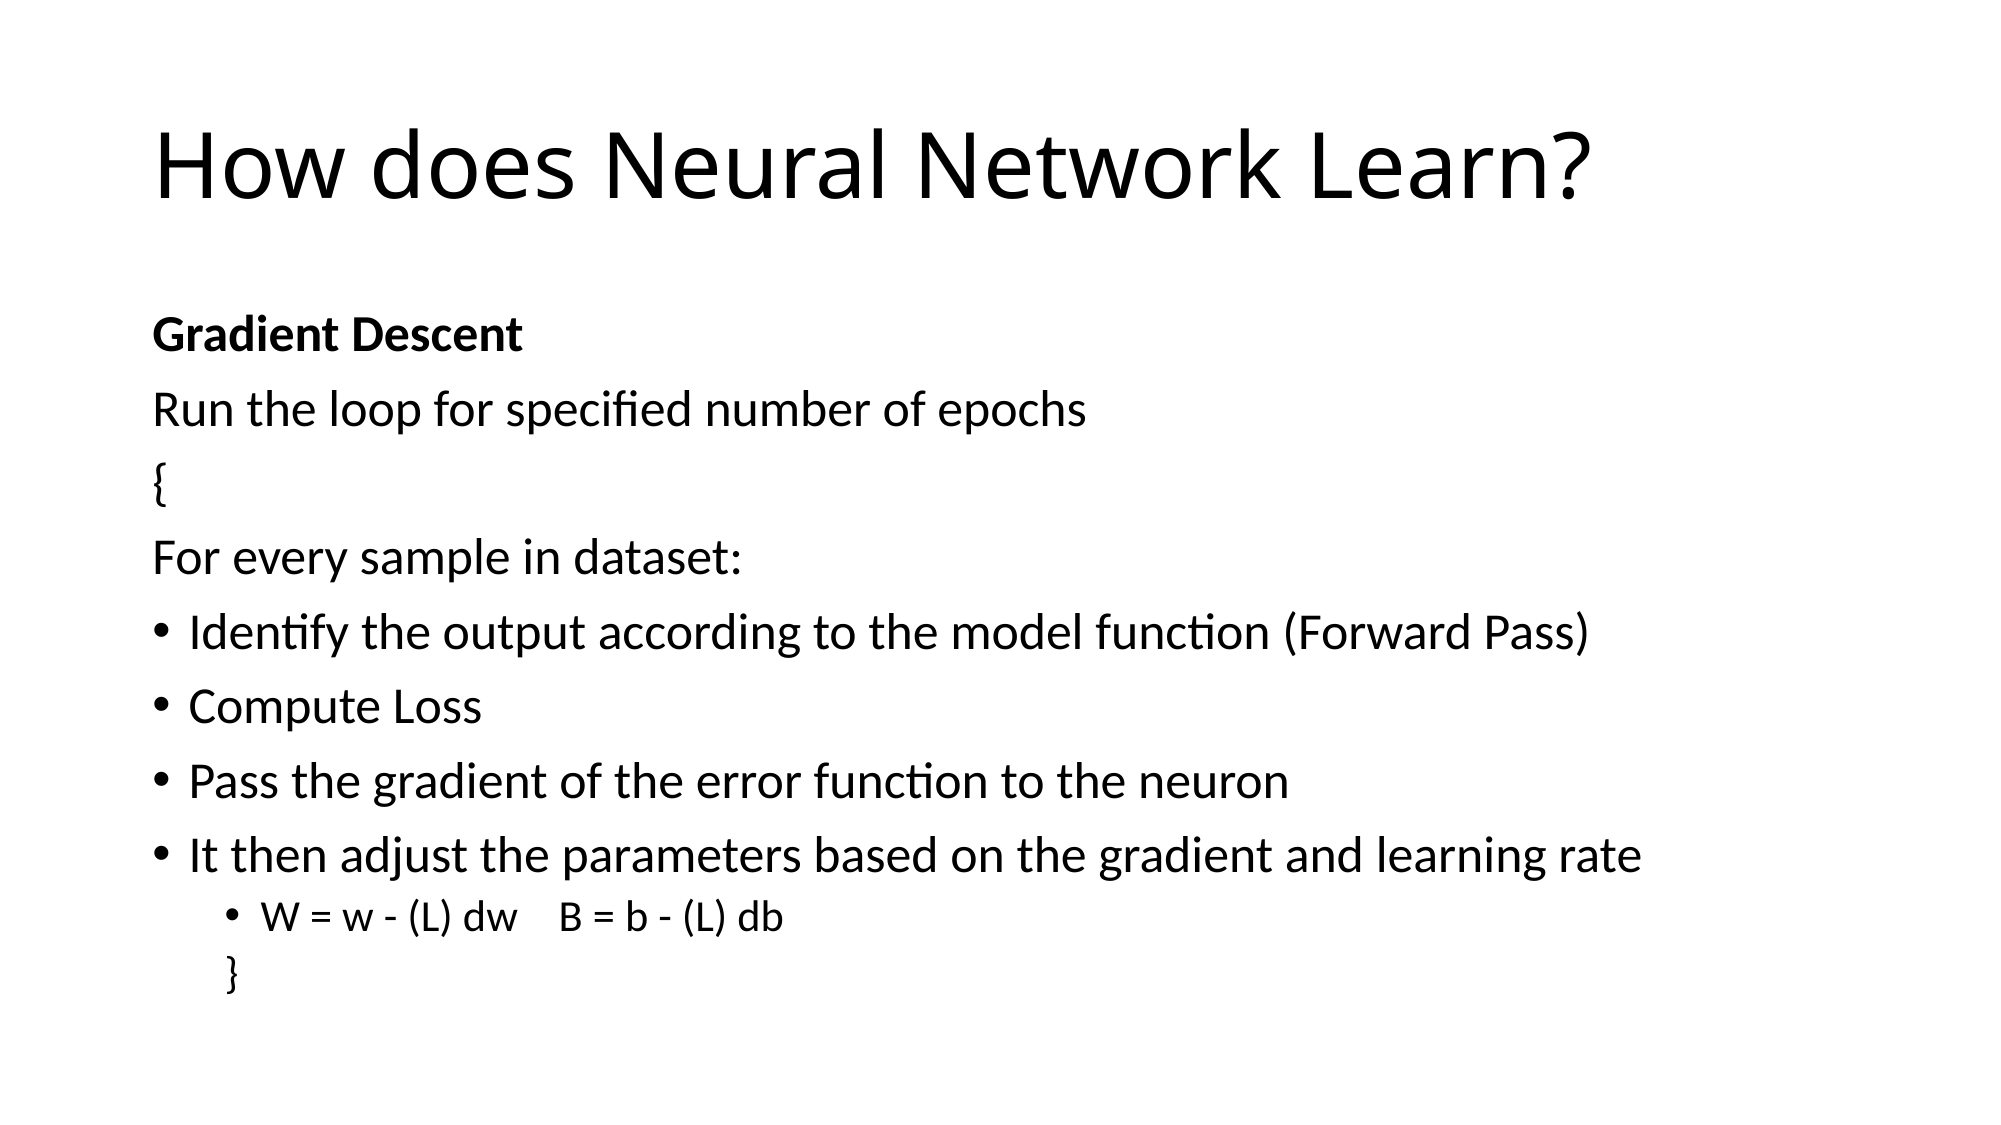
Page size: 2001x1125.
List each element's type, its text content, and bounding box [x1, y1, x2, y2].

title How does Neural Network Learn? [137, 59, 1863, 278]
list Gradient Descent Run the loop for specified number of epochs { For every sample in dataset: Identify the output according to the model function (Forward Pass) Compute Loss Pass the gradient of the error function to the neuron It then adjust the parameters based on the gradient and learning rate W = w - (L) dw B = b - (L) db } [137, 299, 1863, 1014]
